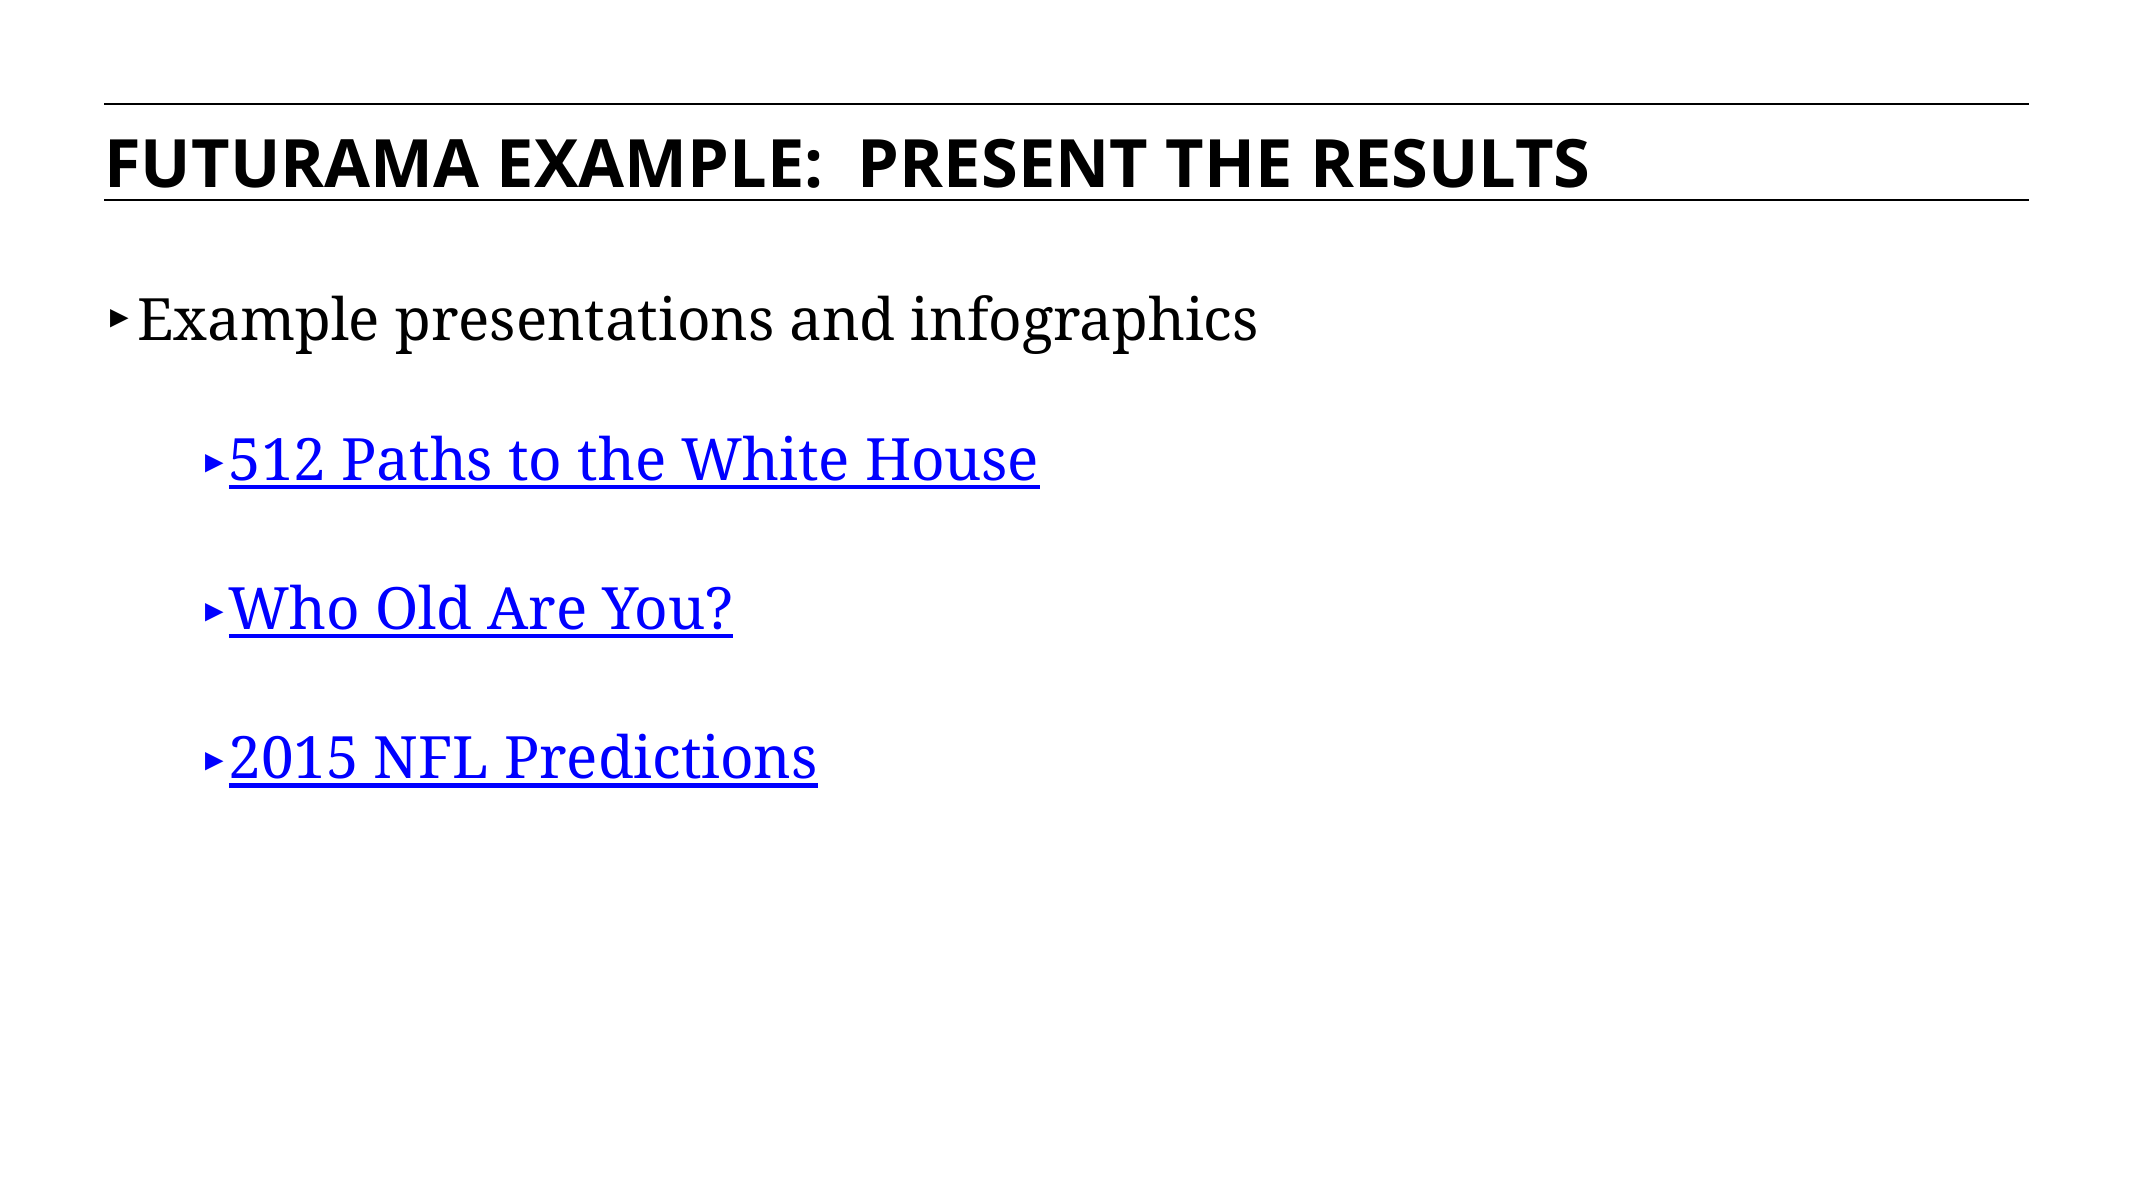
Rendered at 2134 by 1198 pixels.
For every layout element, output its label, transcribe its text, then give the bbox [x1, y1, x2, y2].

text_box FUTURAMA EXAMPLE: PRESENT THE RESULTS [104, 120, 2030, 192]
list Example presentations and infographics 512 Paths to the White House Who Old Are You? 2015 NFL Predictions [104, 212, 2030, 837]
